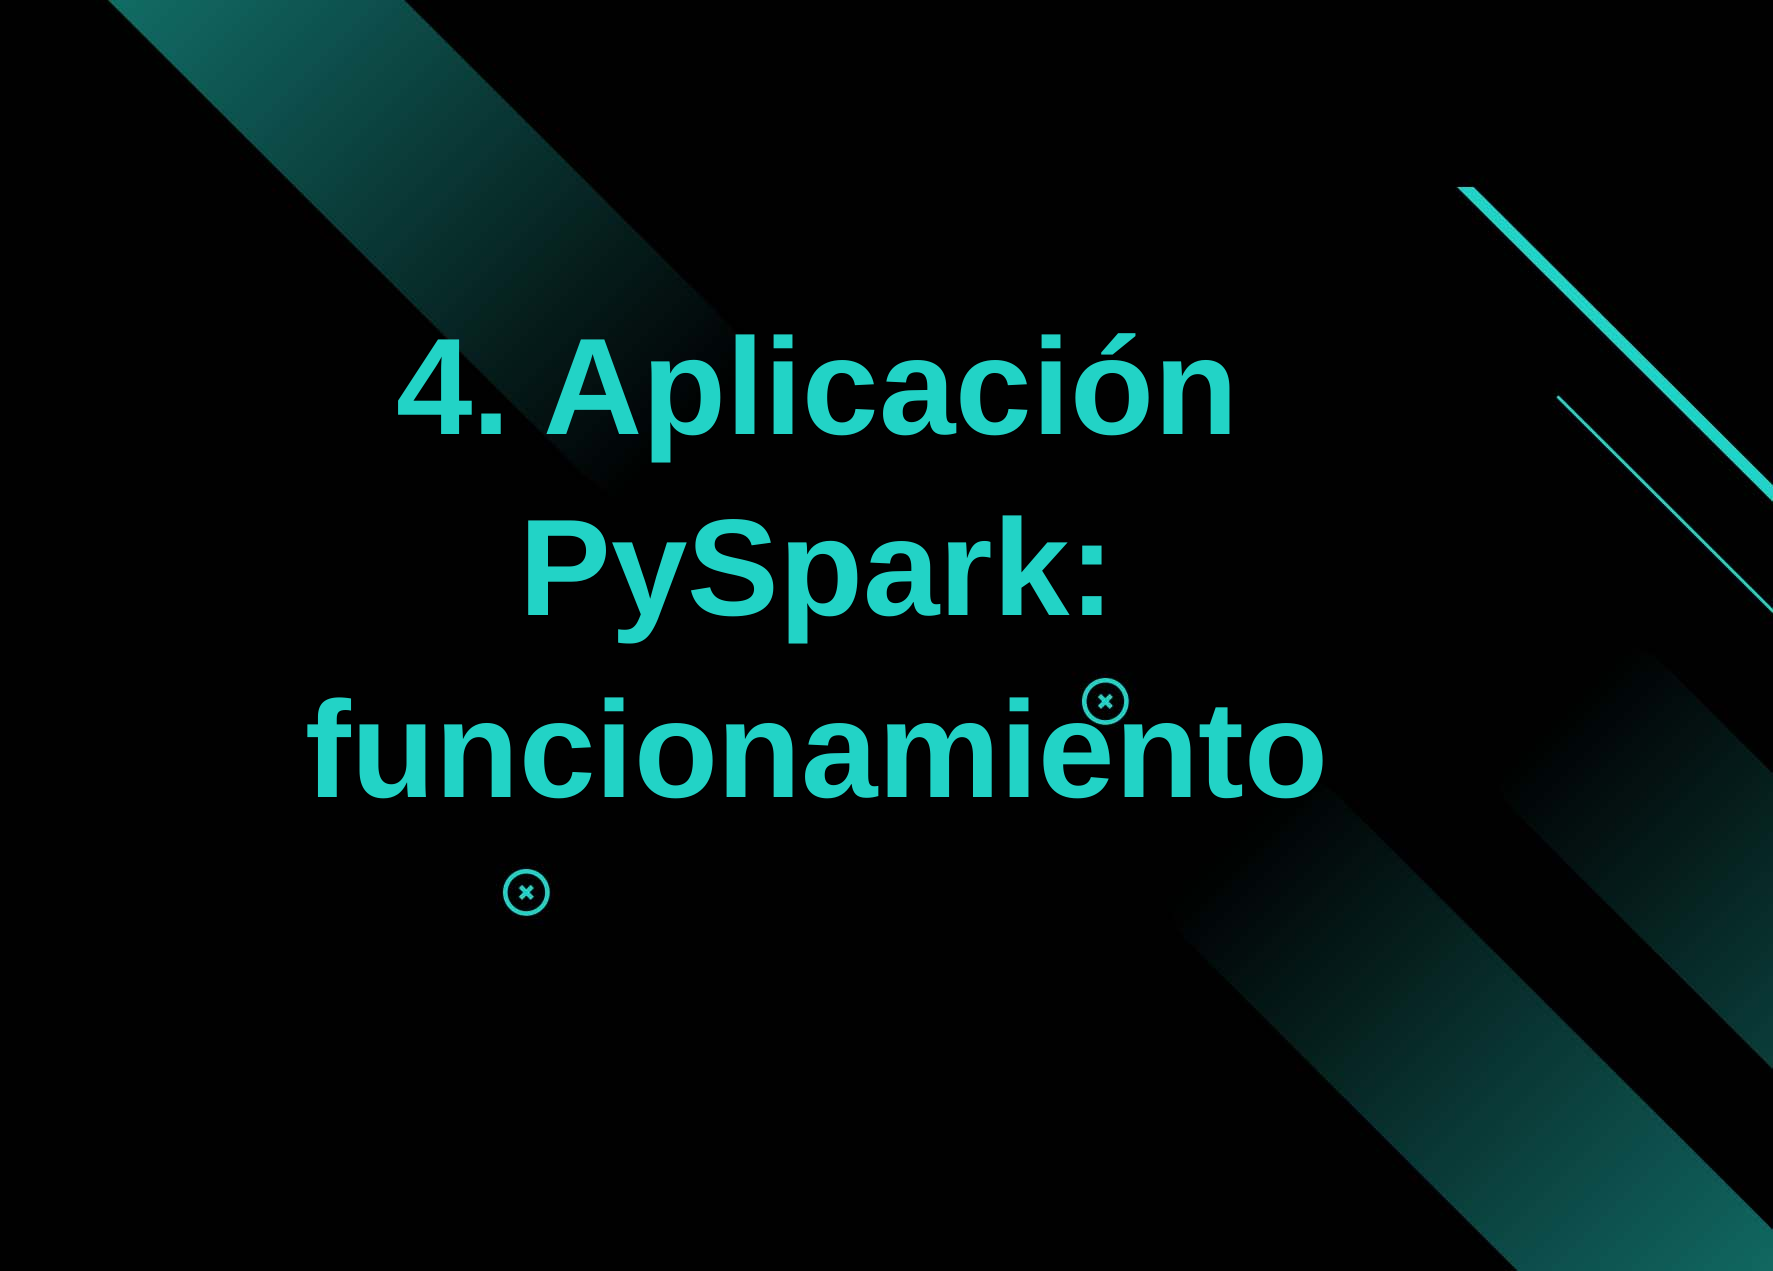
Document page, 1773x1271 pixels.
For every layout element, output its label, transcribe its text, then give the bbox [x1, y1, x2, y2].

list 4. Aplicación PySpark: funcionamiento [211, 272, 1424, 387]
picture [0, 0, 1773, 1271]
